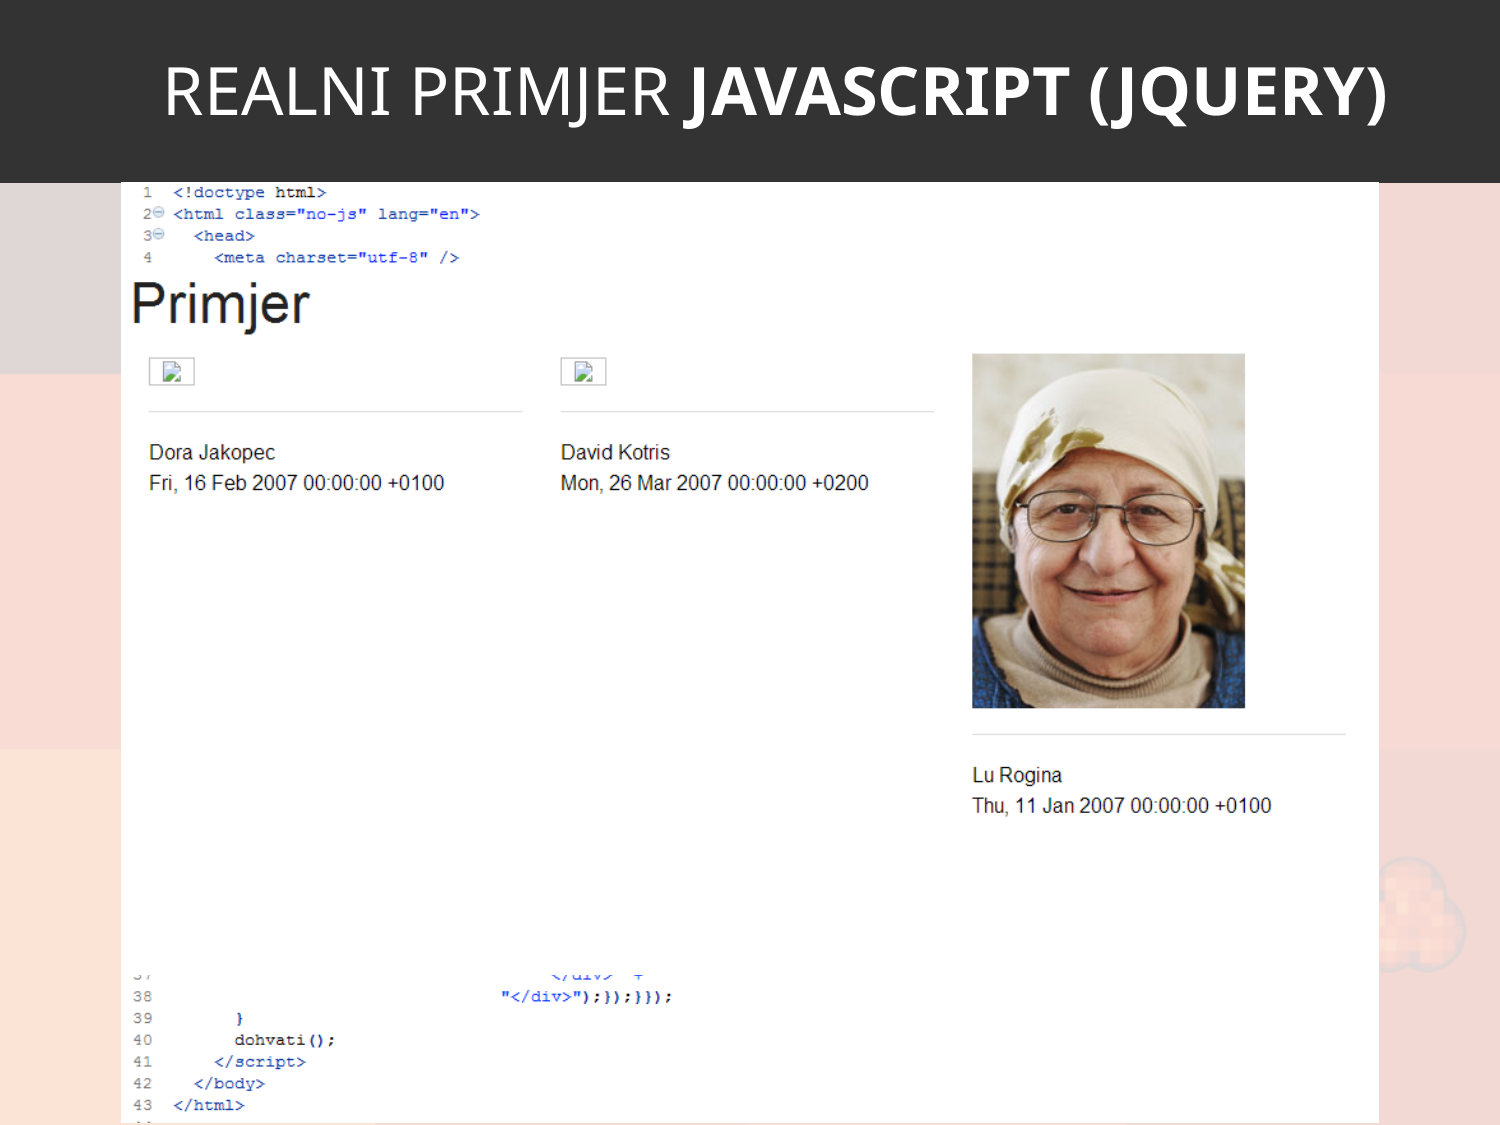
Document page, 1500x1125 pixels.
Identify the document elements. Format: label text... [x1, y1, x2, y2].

title Realni primjer javascript (jquery) [0, 0, 1500, 181]
text_box [0, 181, 121, 1125]
text_box [1378, 181, 1500, 1125]
picture [120, 182, 1380, 1124]
